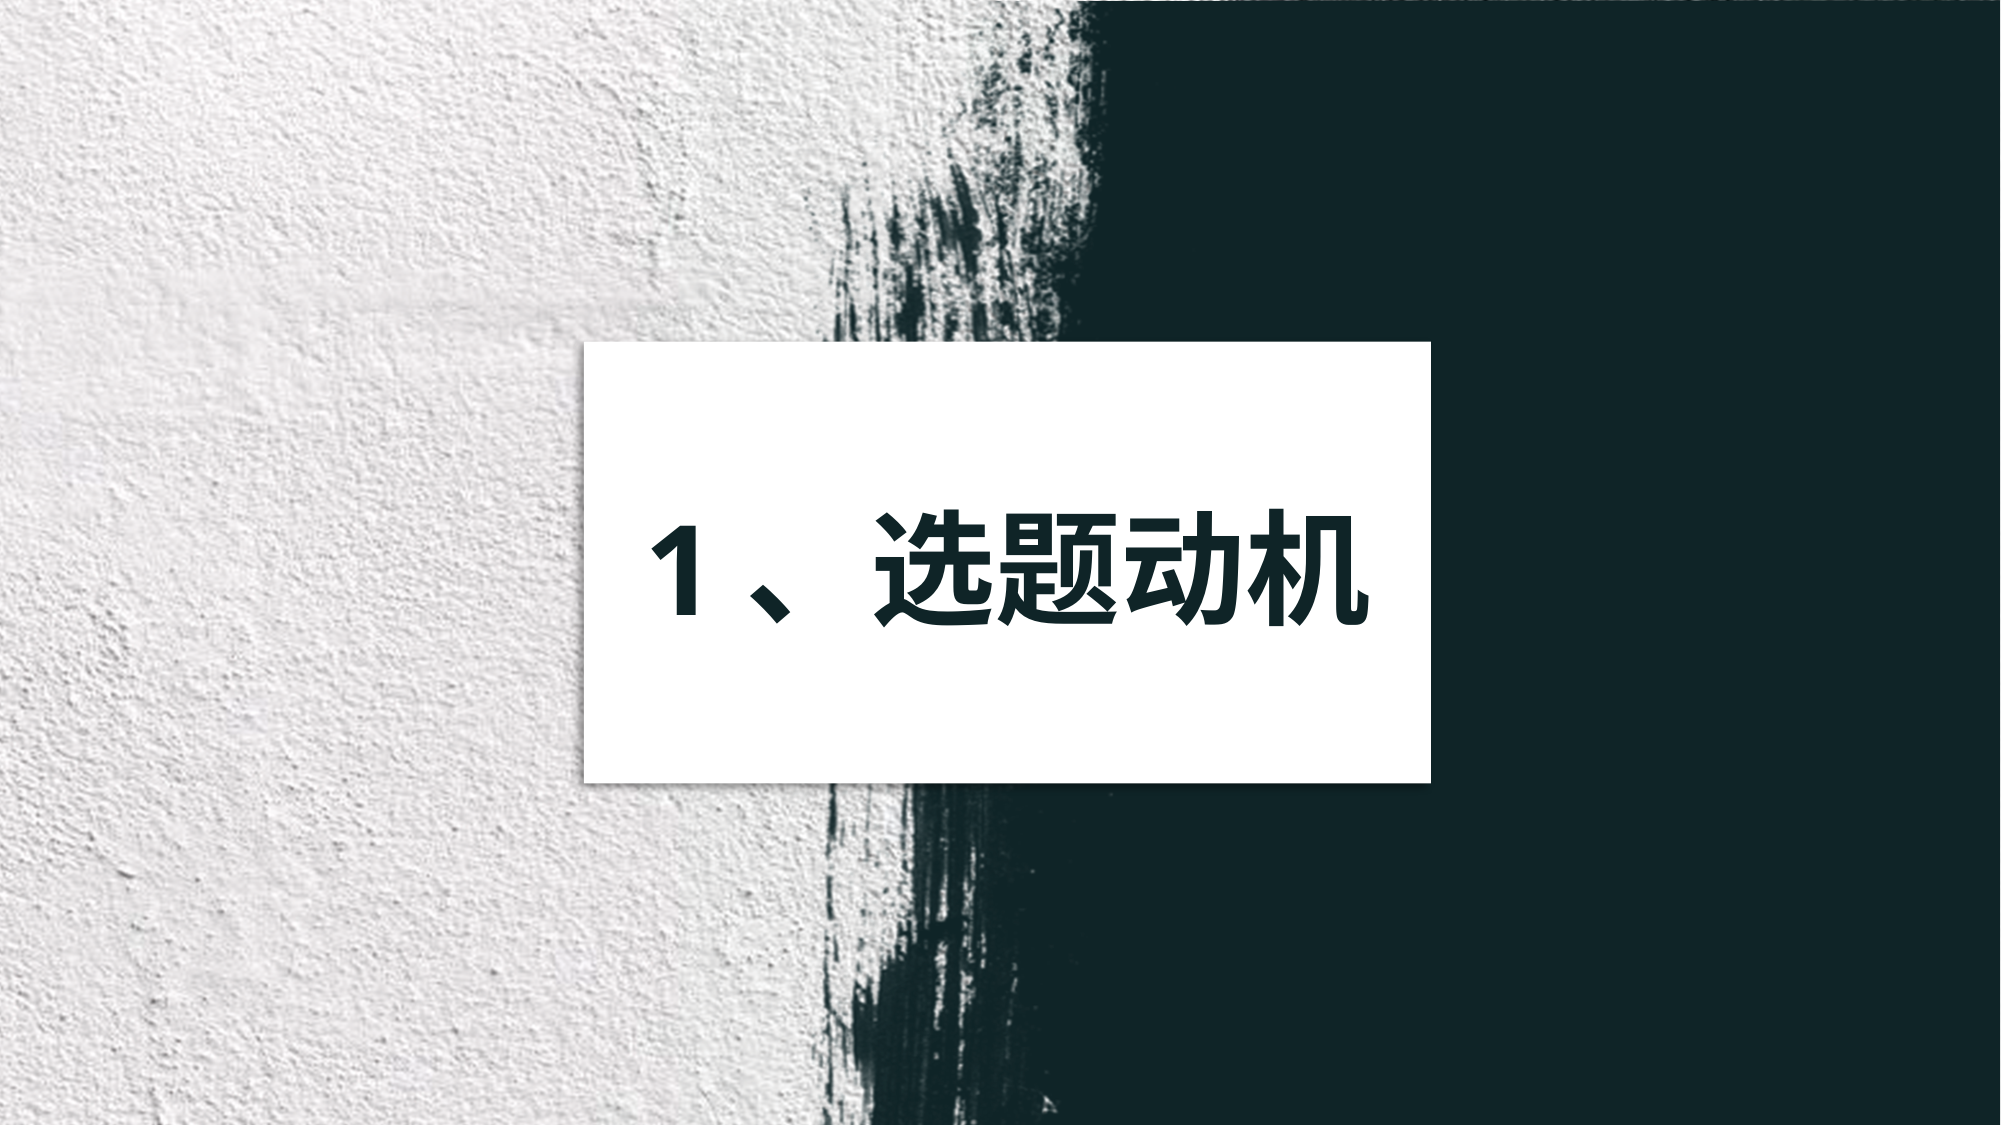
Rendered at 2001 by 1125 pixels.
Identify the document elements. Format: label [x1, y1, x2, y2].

picture [0, 0, 2001, 1125]
text_box [583, 1, 2000, 1125]
